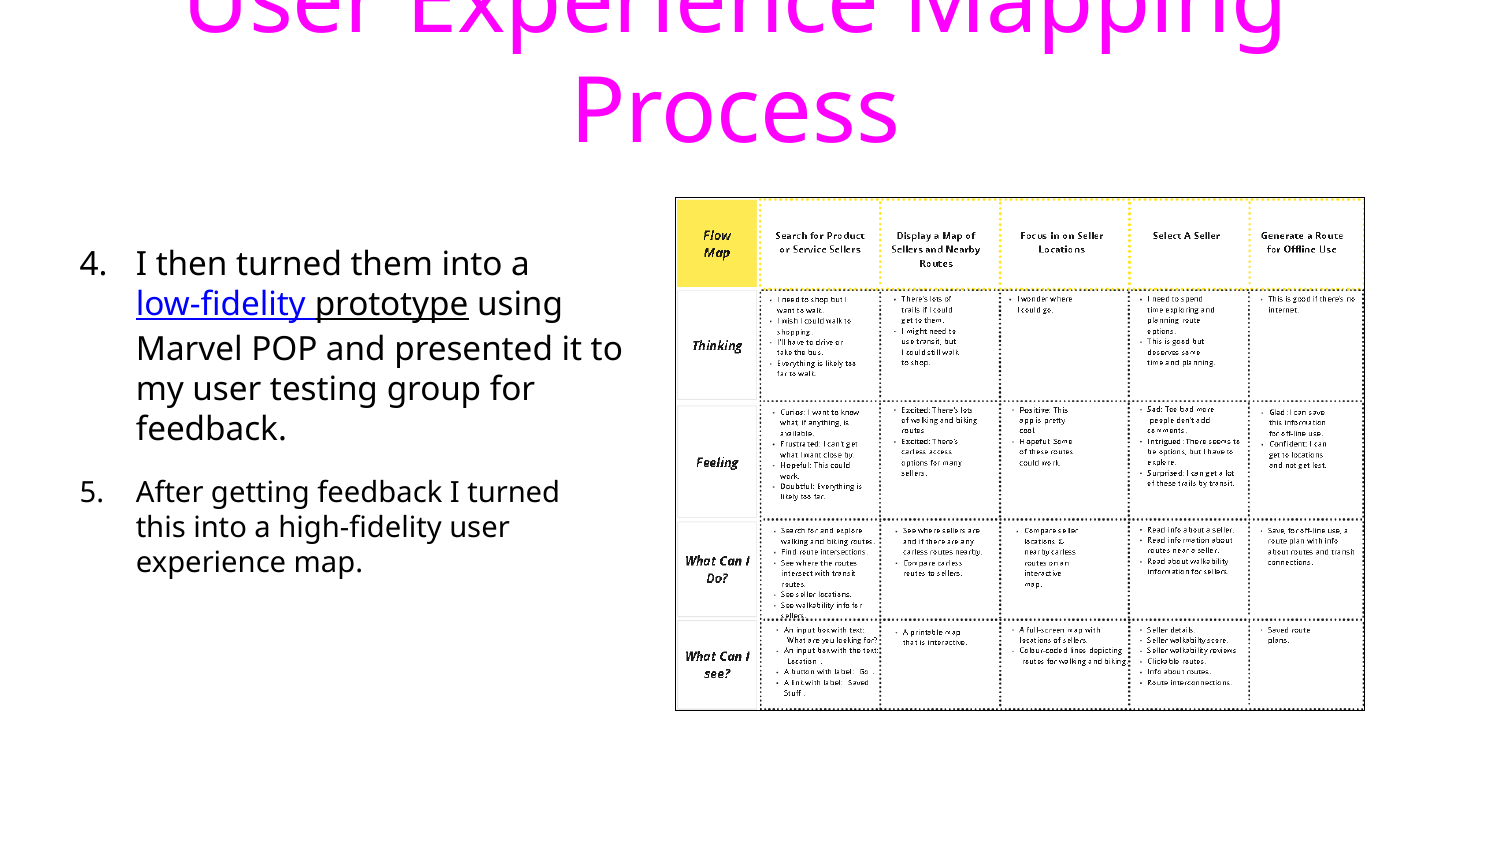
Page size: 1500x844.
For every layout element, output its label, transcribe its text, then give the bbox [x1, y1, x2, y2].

picture [674, 197, 1366, 712]
text_box I then turned them into a low-fidelity prototype using Marvel POP and presented it to my user testing group for feedback. [64, 234, 669, 455]
text_box After getting feedback I turned this into a high-fidelity user experience map. [64, 465, 580, 586]
title User Experience Mapping Process [0, 1, 1471, 100]
